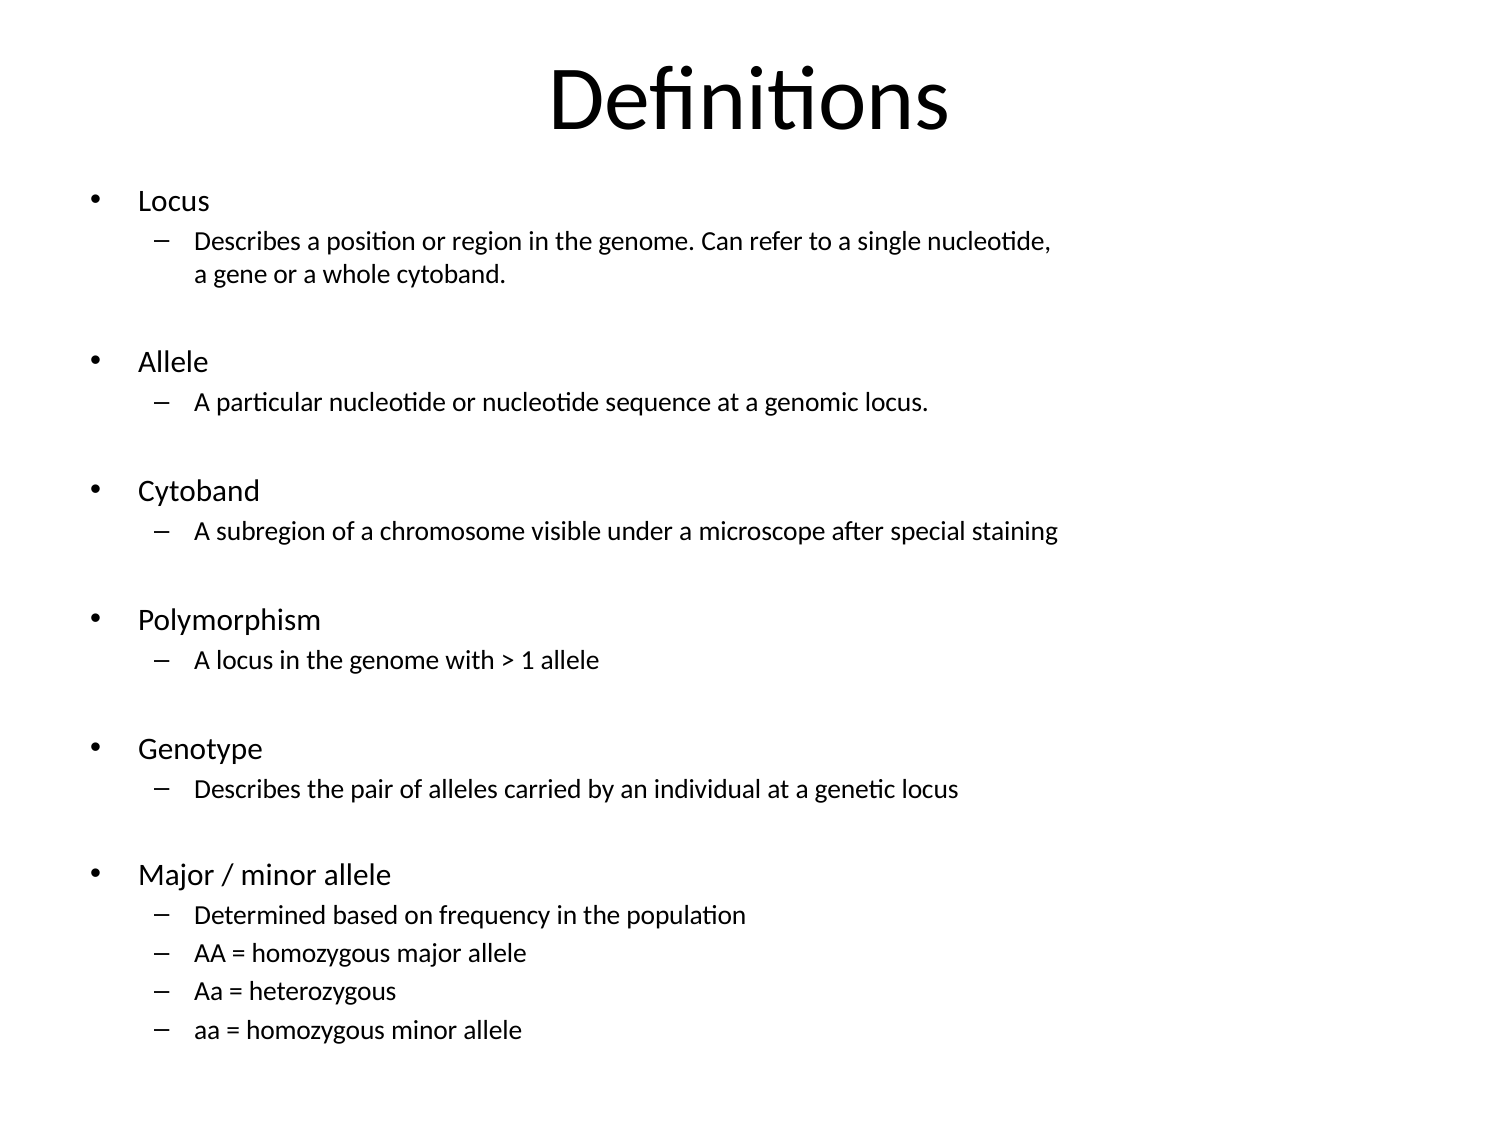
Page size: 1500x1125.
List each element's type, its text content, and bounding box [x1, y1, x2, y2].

title Definitions [75, 0, 1425, 188]
list Locus Describes a position or region in the genome. Can refer to a single nucleotide, a gene or a whole cytoband. Allele A particular nucleotide or nucleotide sequence at a genomic locus. Cytoband A subregion of a chromosome visible under a microscope after special staining Polymorphism A locus in the genome with > 1 allele Genotype Describes the pair of alleles carried by an individual at a genetic locus Major / minor allele Determined based on frequency in the population AA = homozygous major allele Aa = heterozygous aa = homozygous minor allele [75, 172, 1086, 1091]
